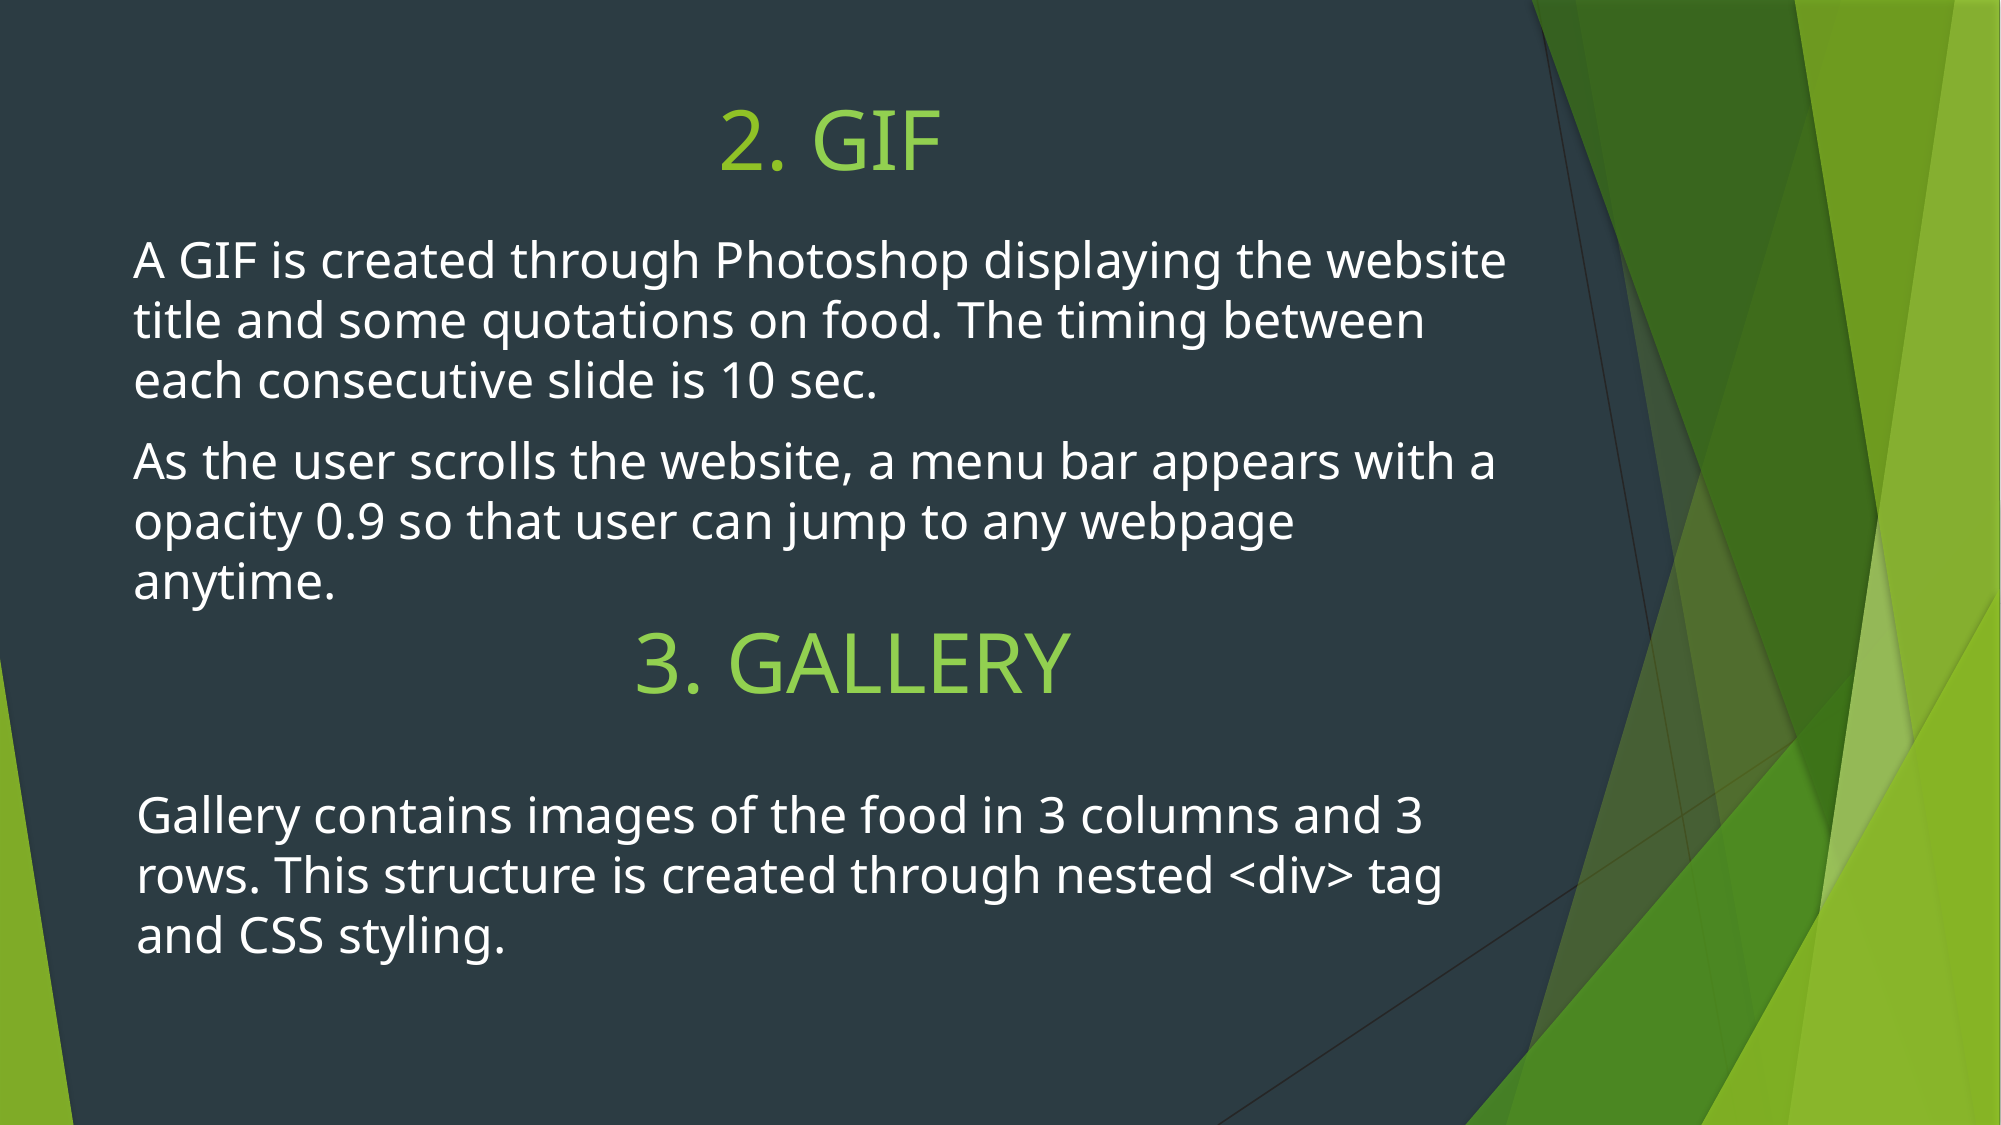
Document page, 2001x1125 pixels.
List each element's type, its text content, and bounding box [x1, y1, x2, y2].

text_box Gallery contains images of the food in 3 columns and 3 rows. This structure is created through nested <div> tag and CSS styling. [121, 776, 1543, 971]
text_box 3. GALLERY [619, 602, 1087, 718]
list A GIF is created through Photoshop displaying the website title and some quotations on food. The timing between each consecutive slide is 10 sec. As the user scrolls the website, a menu bar appears with a opacity 0.9 so that user can jump to any webpage anytime. [118, 221, 1529, 560]
title 2. GIF [125, 52, 1536, 196]
